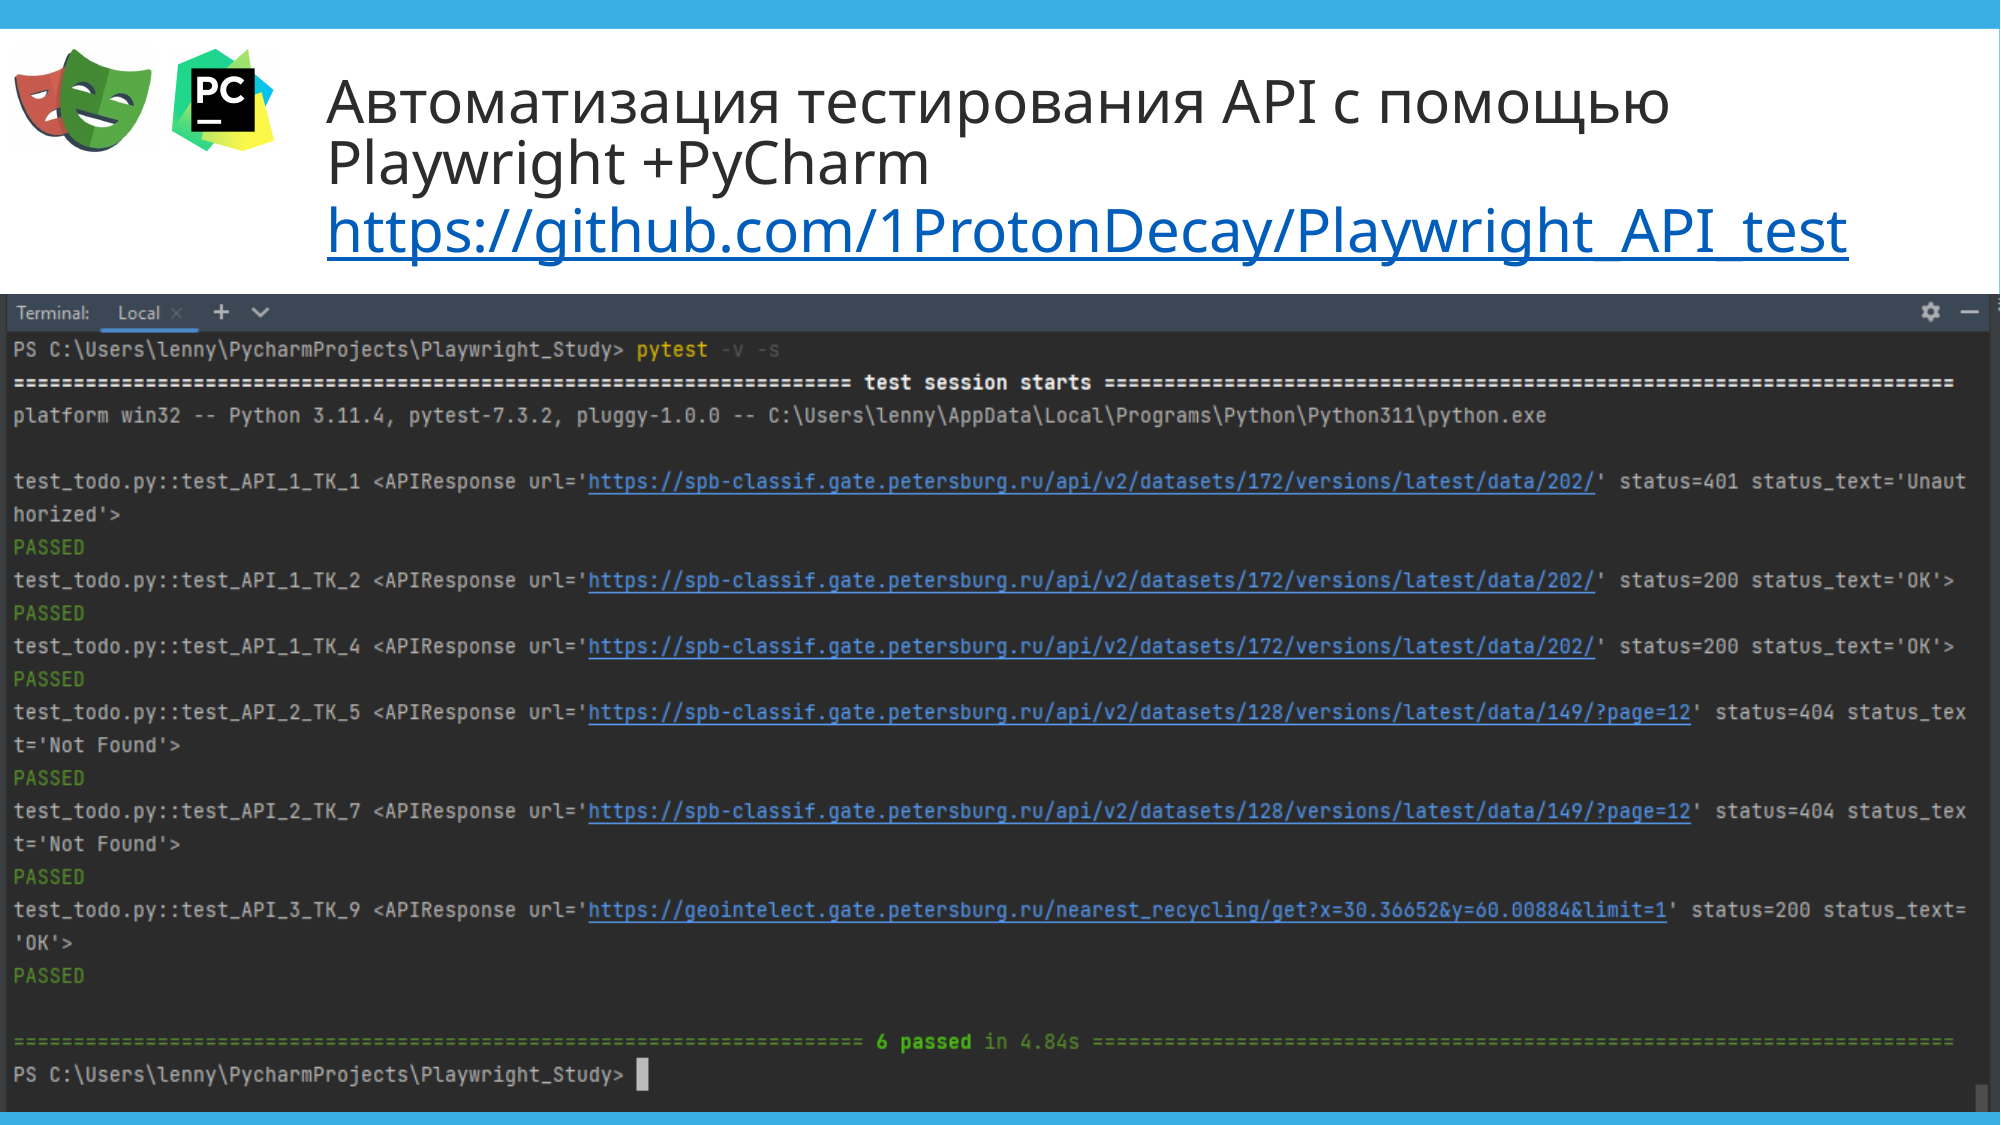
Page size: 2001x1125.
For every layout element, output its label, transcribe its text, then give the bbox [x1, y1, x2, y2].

picture [0, 293, 2000, 1113]
picture [169, 47, 277, 152]
title Автоматизация тестирования API с помощью Playwright +PyCharm https://github.com/1ProtonDecay/Playwright_API_test [311, 46, 2000, 289]
picture [14, 46, 155, 154]
